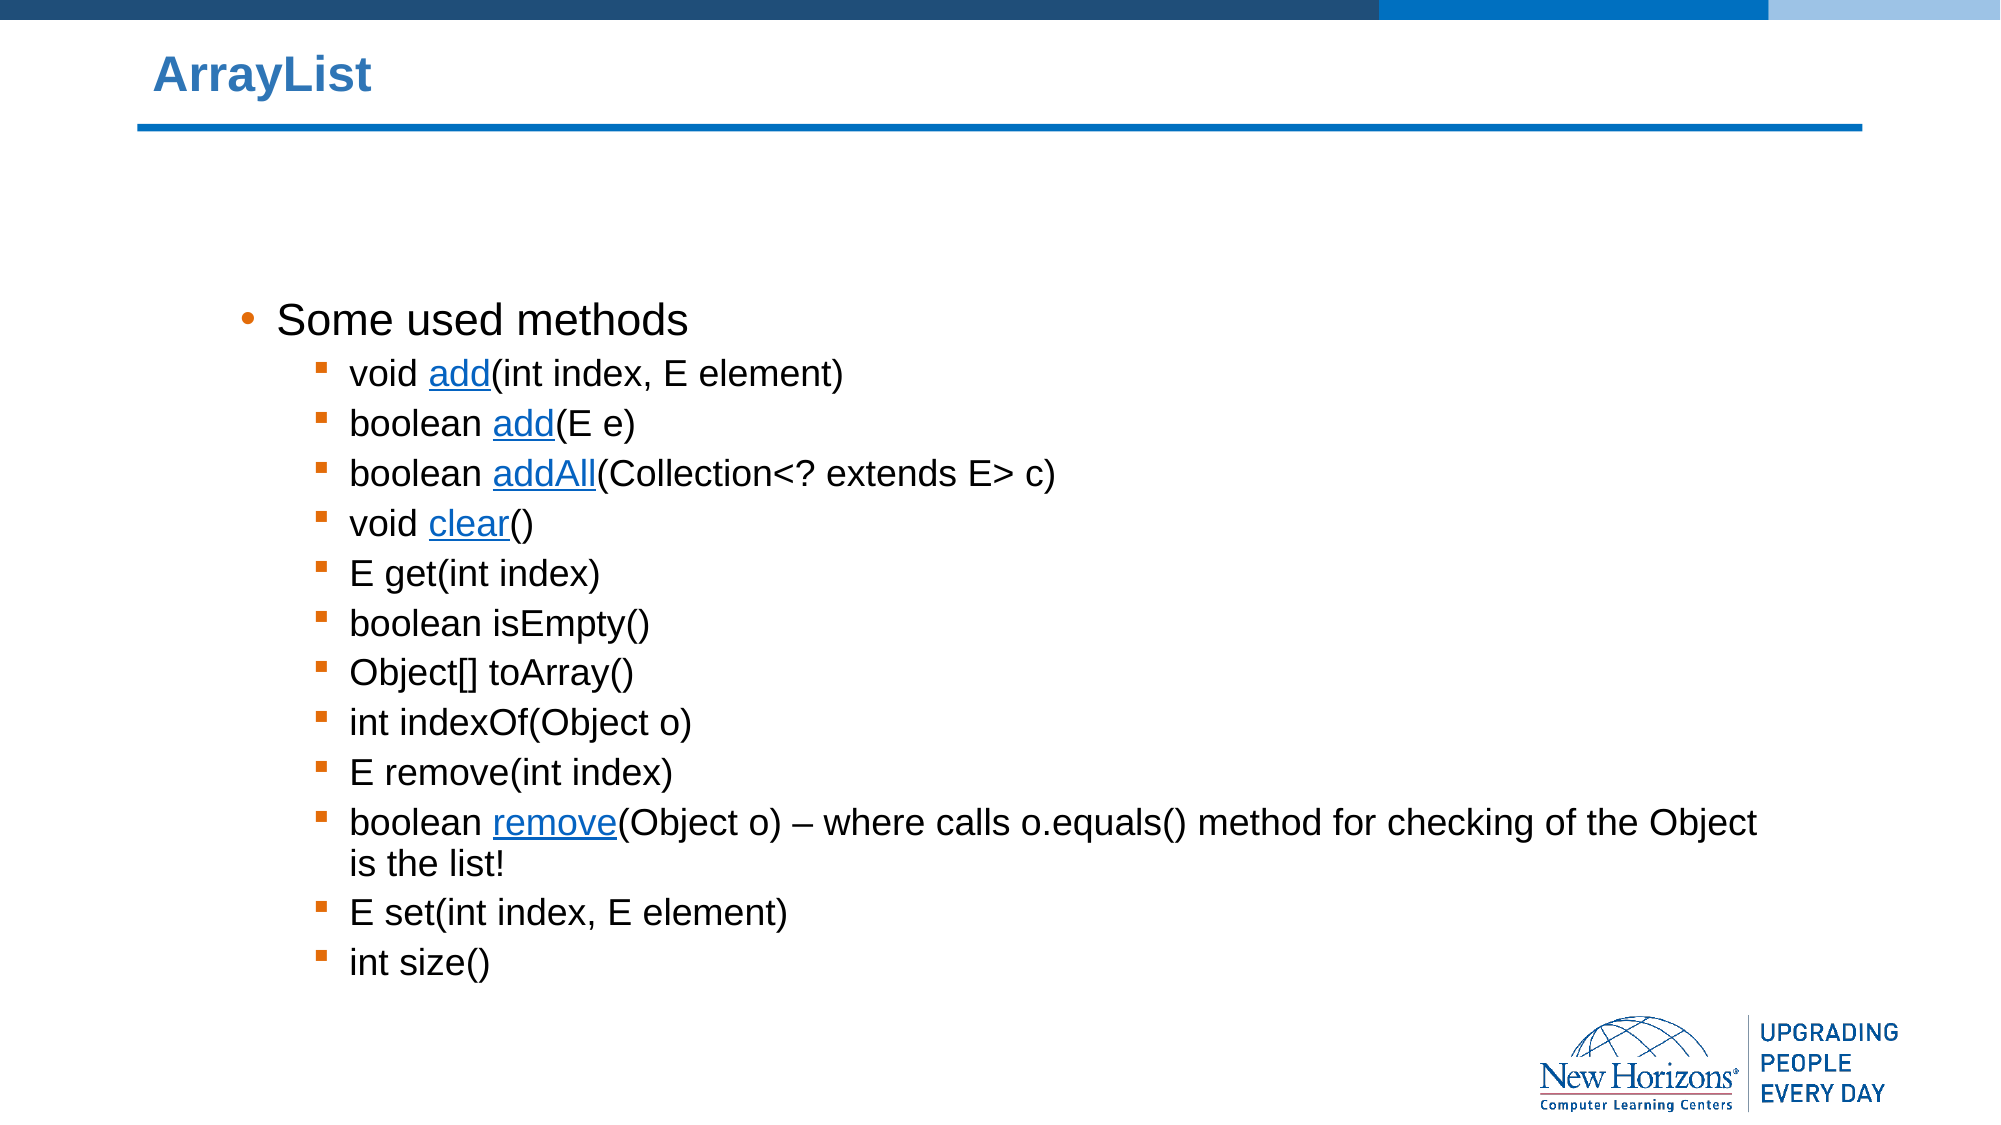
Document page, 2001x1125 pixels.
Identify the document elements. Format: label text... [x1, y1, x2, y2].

title ArrayList [137, 36, 1863, 115]
list Some used methods void add(int index, E element) boolean add(E e) boolean addAll(Collection<? extends E> c) void clear() E get(int index) boolean isEmpty() Object[] toArray() int indexOf(Object o) E remove(int index) boolean remove(Object o) – where calls o.equals() method for checking of the Object is the list! E set(int index, E element) int size() [225, 289, 1800, 998]
picture [1537, 1010, 1904, 1114]
